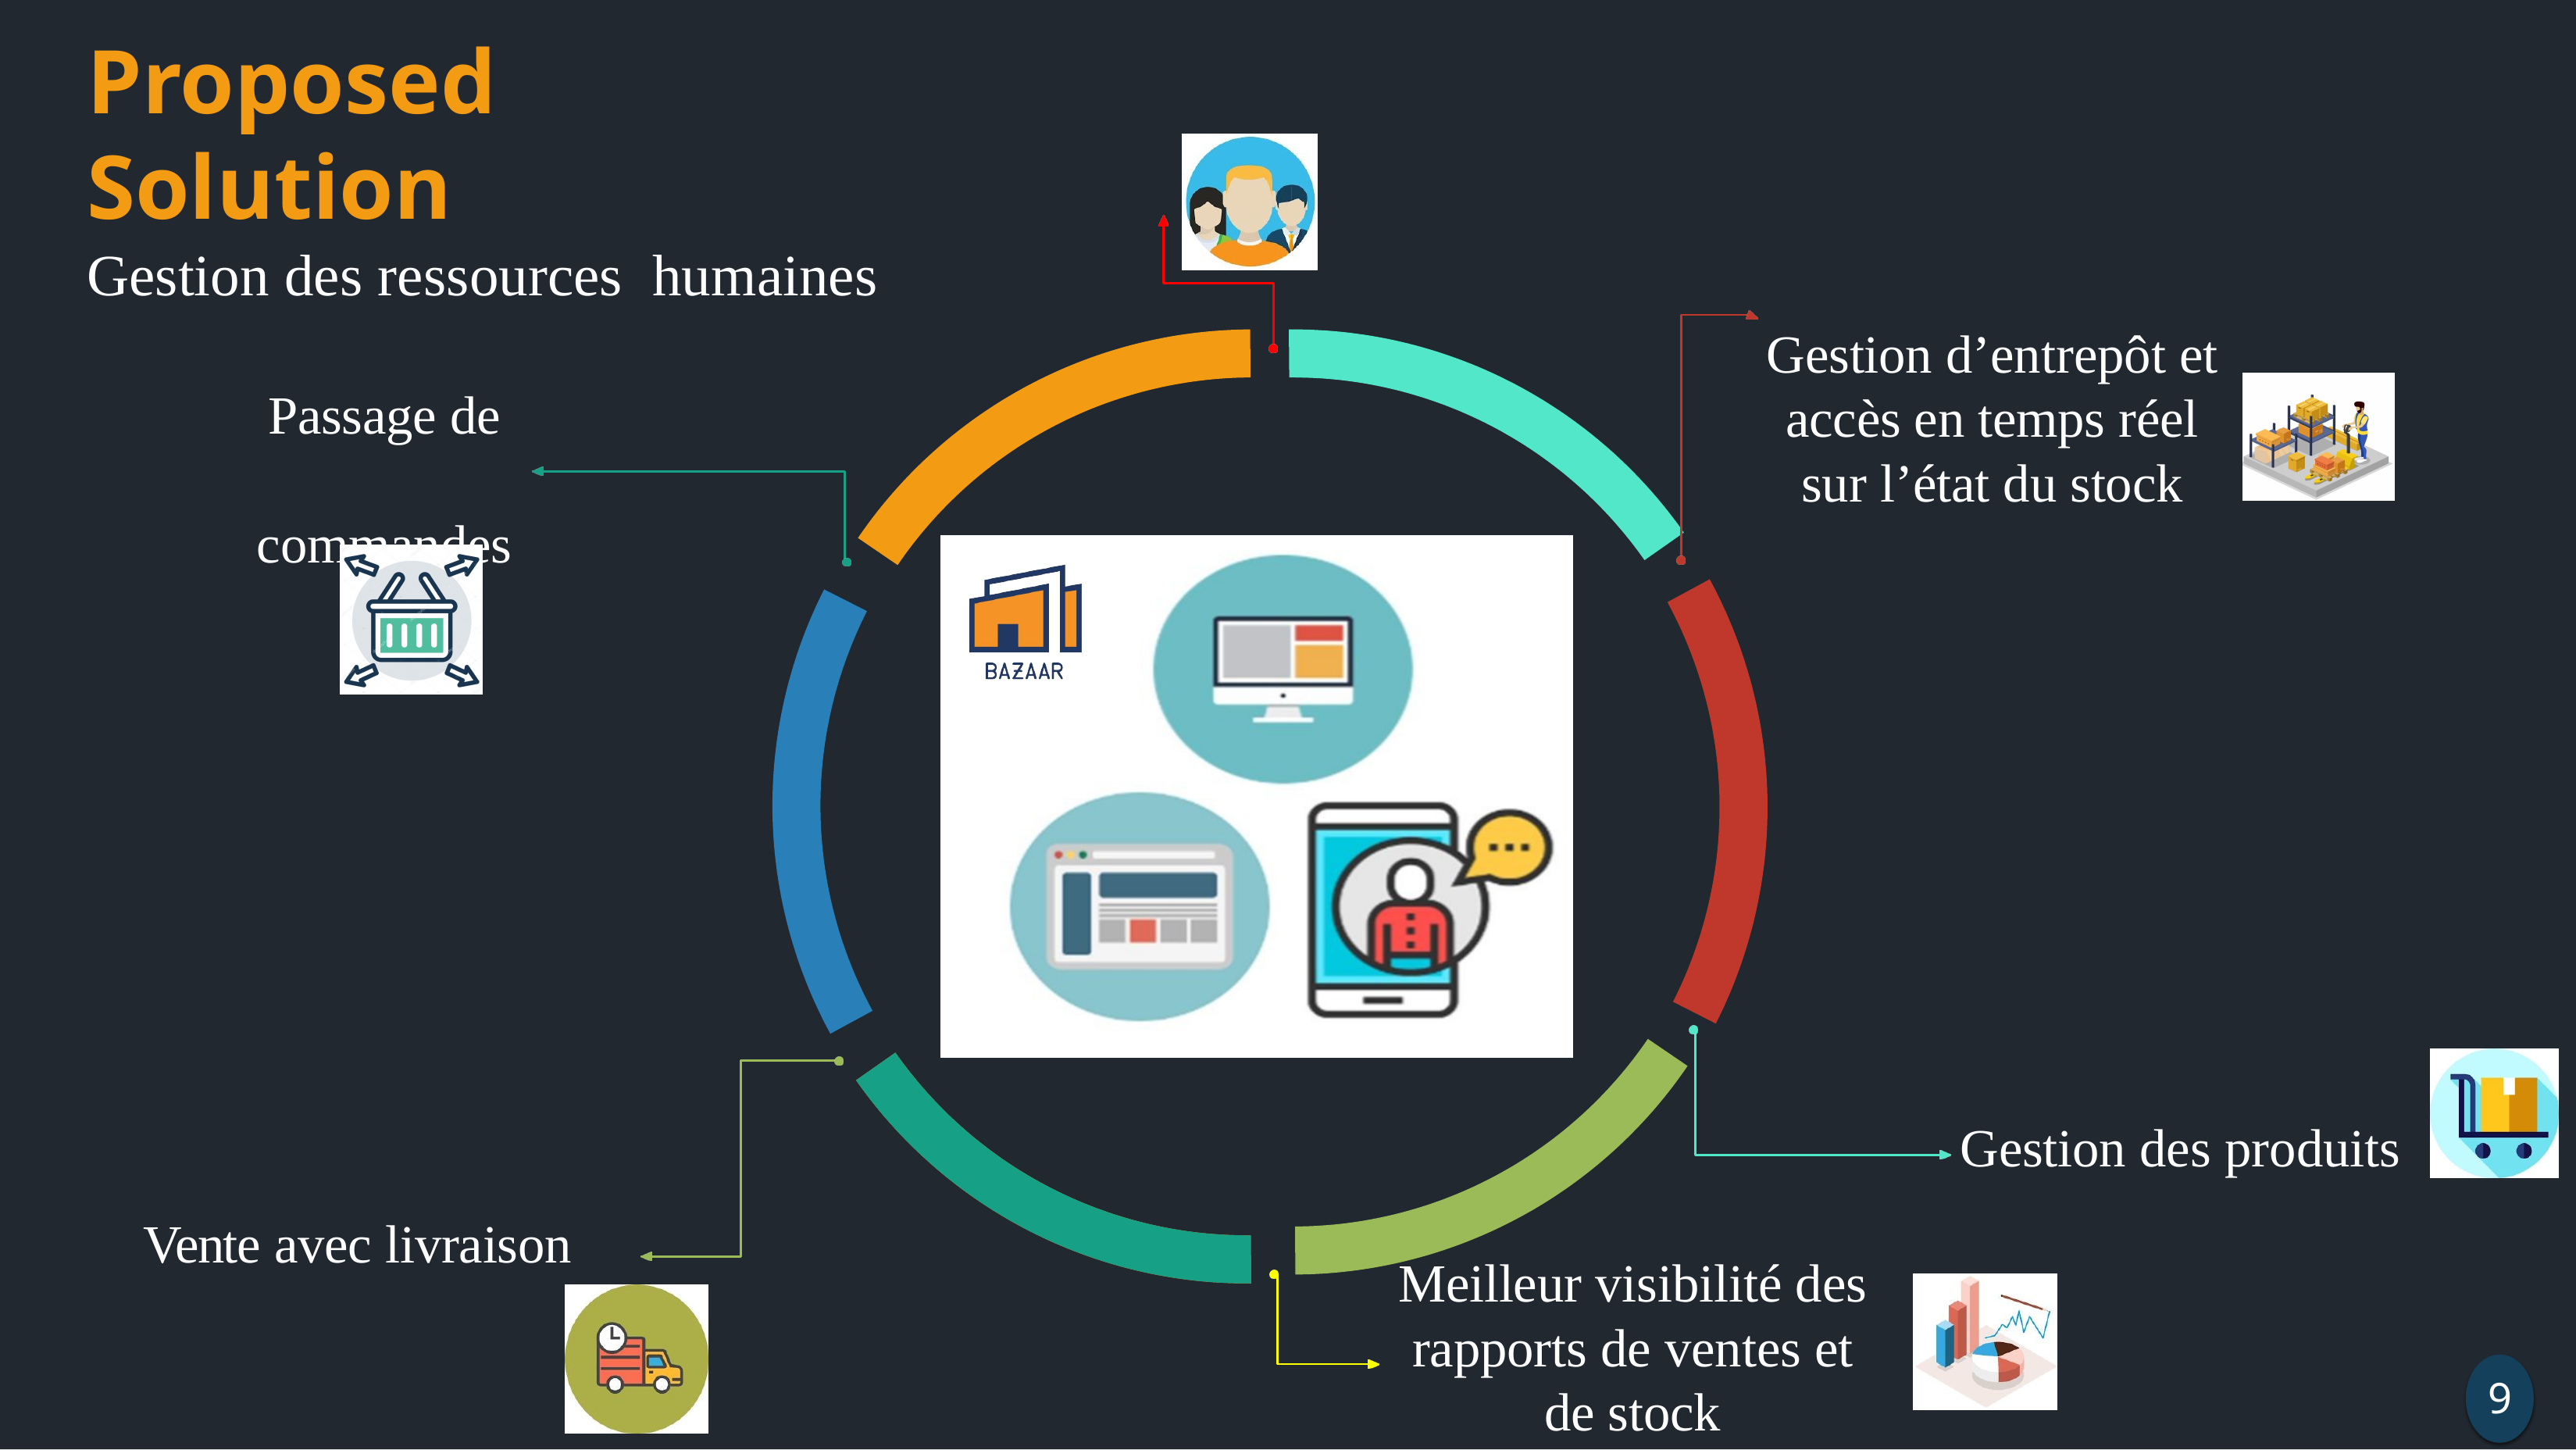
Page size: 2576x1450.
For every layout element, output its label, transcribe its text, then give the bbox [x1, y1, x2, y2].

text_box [531, 215, 561, 1369]
text_box Passage de commandes [255, 378, 515, 573]
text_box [565, 134, 2057, 1434]
text_box Gestion d’entrepôt et accès en temps réel sur l’état du stock [2063, 317, 2220, 512]
picture [2242, 372, 2395, 502]
text_box Gestion des produits [2063, 1111, 2403, 1177]
picture [339, 545, 483, 695]
text_box Vente avec livraison [141, 1207, 527, 1274]
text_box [2461, 1352, 2539, 1450]
title Proposed Solution Gestion des ressources humaines [85, 0, 1164, 308]
picture [2429, 1048, 2560, 1178]
